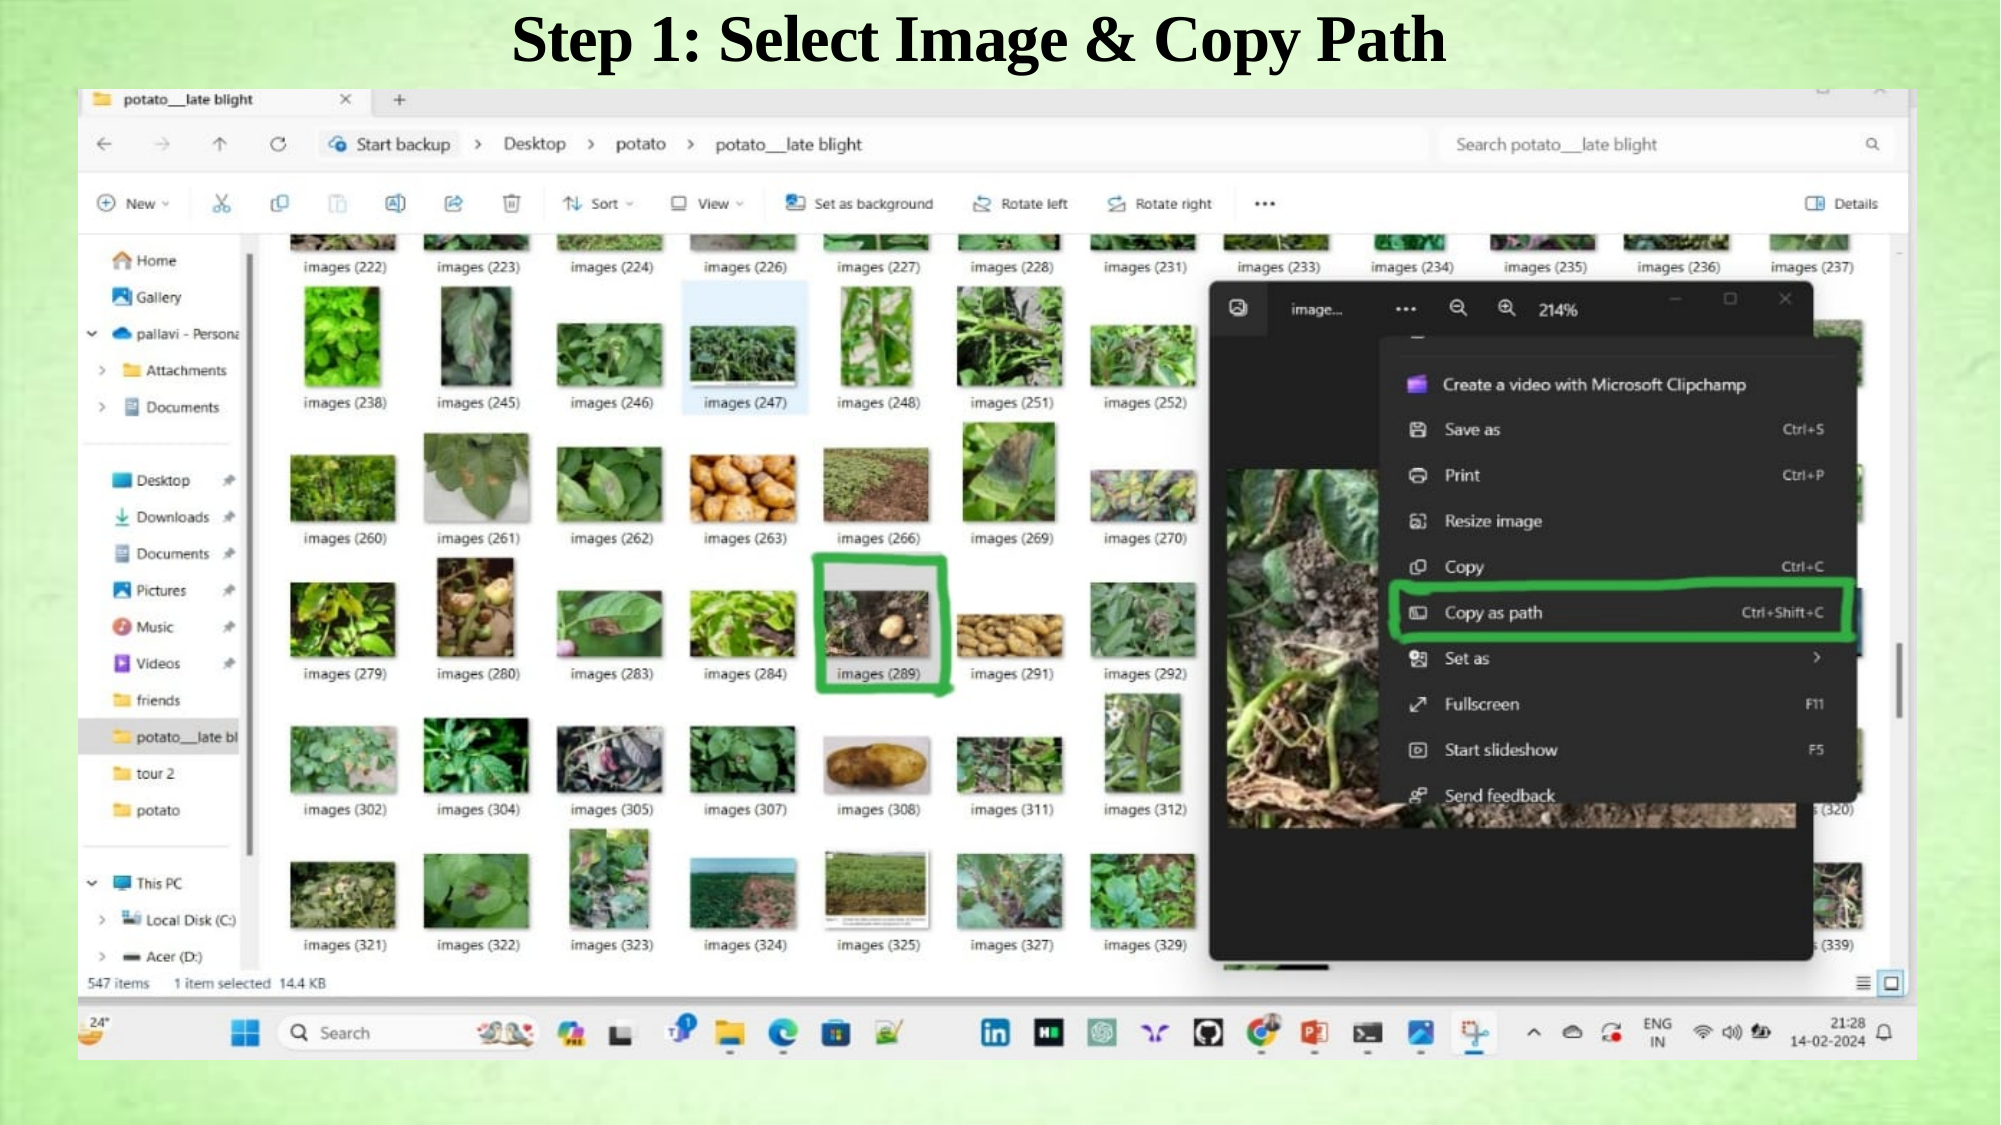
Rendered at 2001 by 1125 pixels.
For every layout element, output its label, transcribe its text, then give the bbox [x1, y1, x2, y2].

picture [0, 0, 2001, 1125]
text_box Step 1: Select Image & Copy Path [154, 0, 1805, 89]
